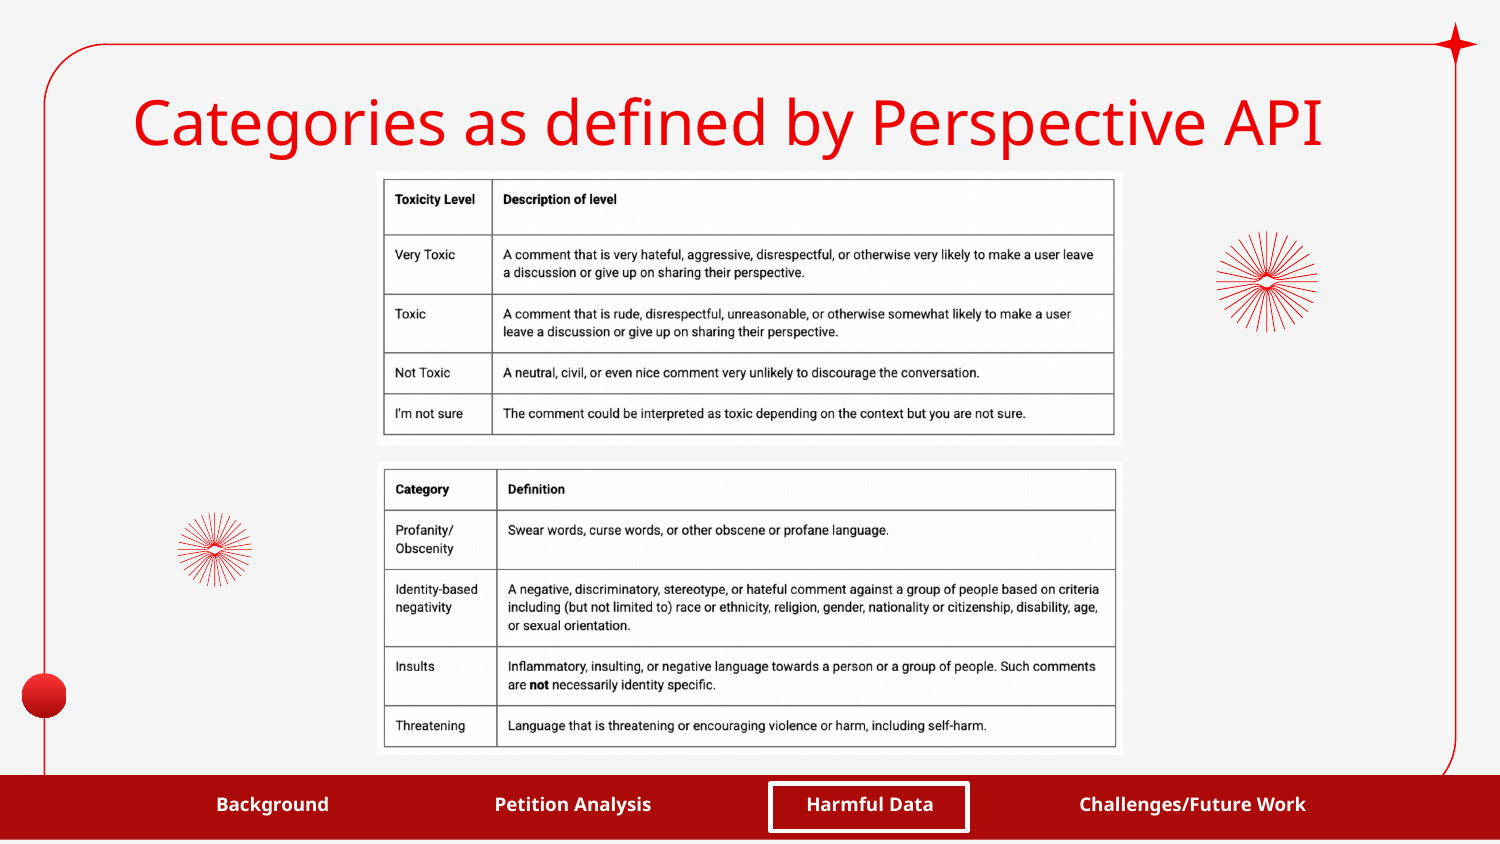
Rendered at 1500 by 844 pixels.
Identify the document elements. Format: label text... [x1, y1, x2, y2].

picture [377, 171, 1123, 446]
text_box [0, 775, 1500, 840]
picture [377, 462, 1123, 756]
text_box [163, 786, 1329, 822]
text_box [1215, 230, 1318, 333]
title Categories as defined by Perspective API [117, 81, 1383, 159]
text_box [177, 512, 252, 587]
